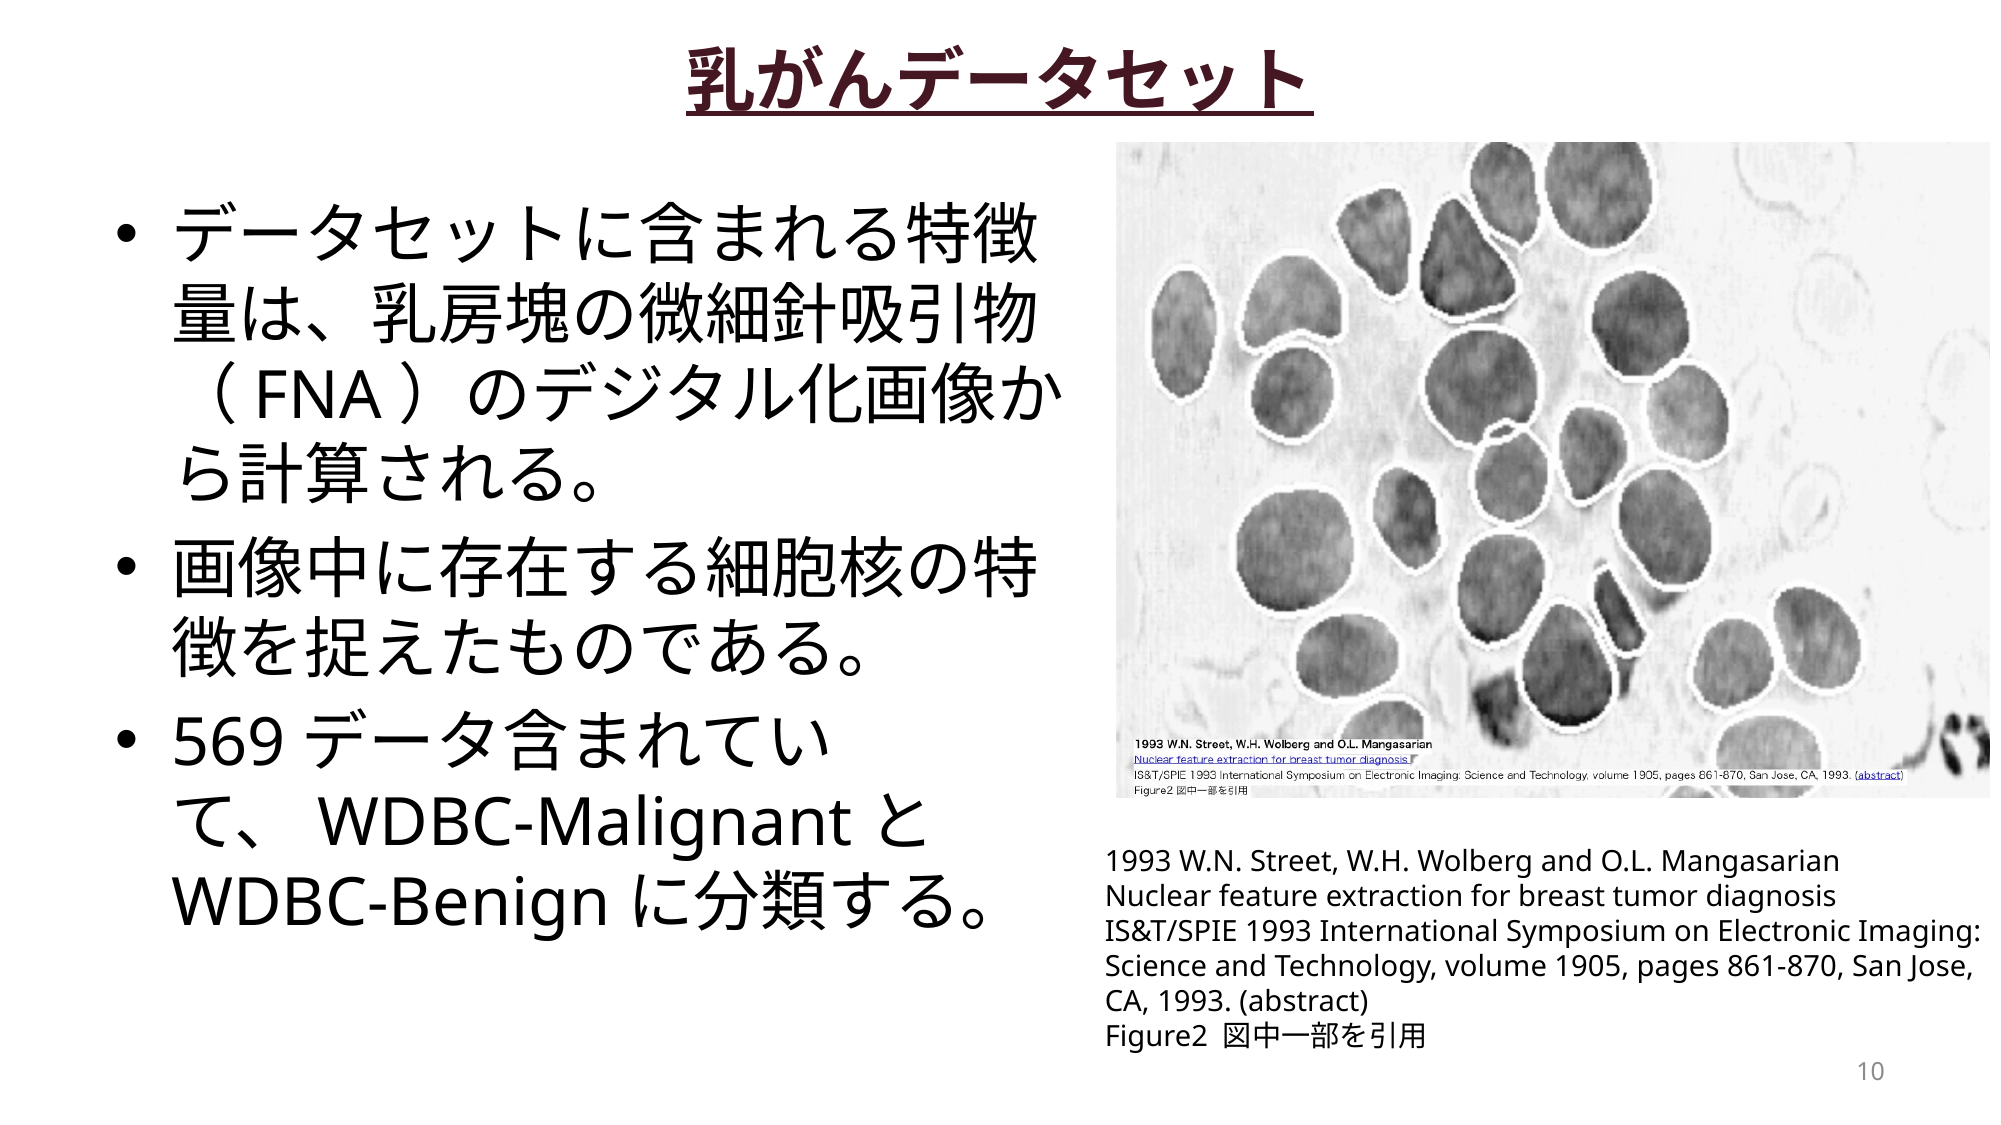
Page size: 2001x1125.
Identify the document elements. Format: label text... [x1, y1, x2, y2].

list データセットに含まれる特徴量は、乳房塊の微細針吸引物（FNA）のデジタル化画像から計算される。 画像中に存在する細胞核の特徴を捉えたものである。 569データ含まれていて、WDBC-MalignantとWDBC-Benignに分類する。 [99, 184, 1117, 1005]
title 乳がんデータセット [99, 16, 1900, 134]
picture [1116, 142, 1990, 798]
slide_number 10 [1433, 1060, 1900, 1103]
text_box 1993 W.N. Street, W.H. Wolberg and O.L. Mangasarian Nuclear feature extraction for breast tumor diagnosis IS&T/SPIE 1993 International Symposium on Electronic Imaging: Science and Technology, volume 1905, pages 861-870, San Jose, CA, 1993. (abstract) Figure2 図中一部を引用 [1090, 834, 2000, 1060]
